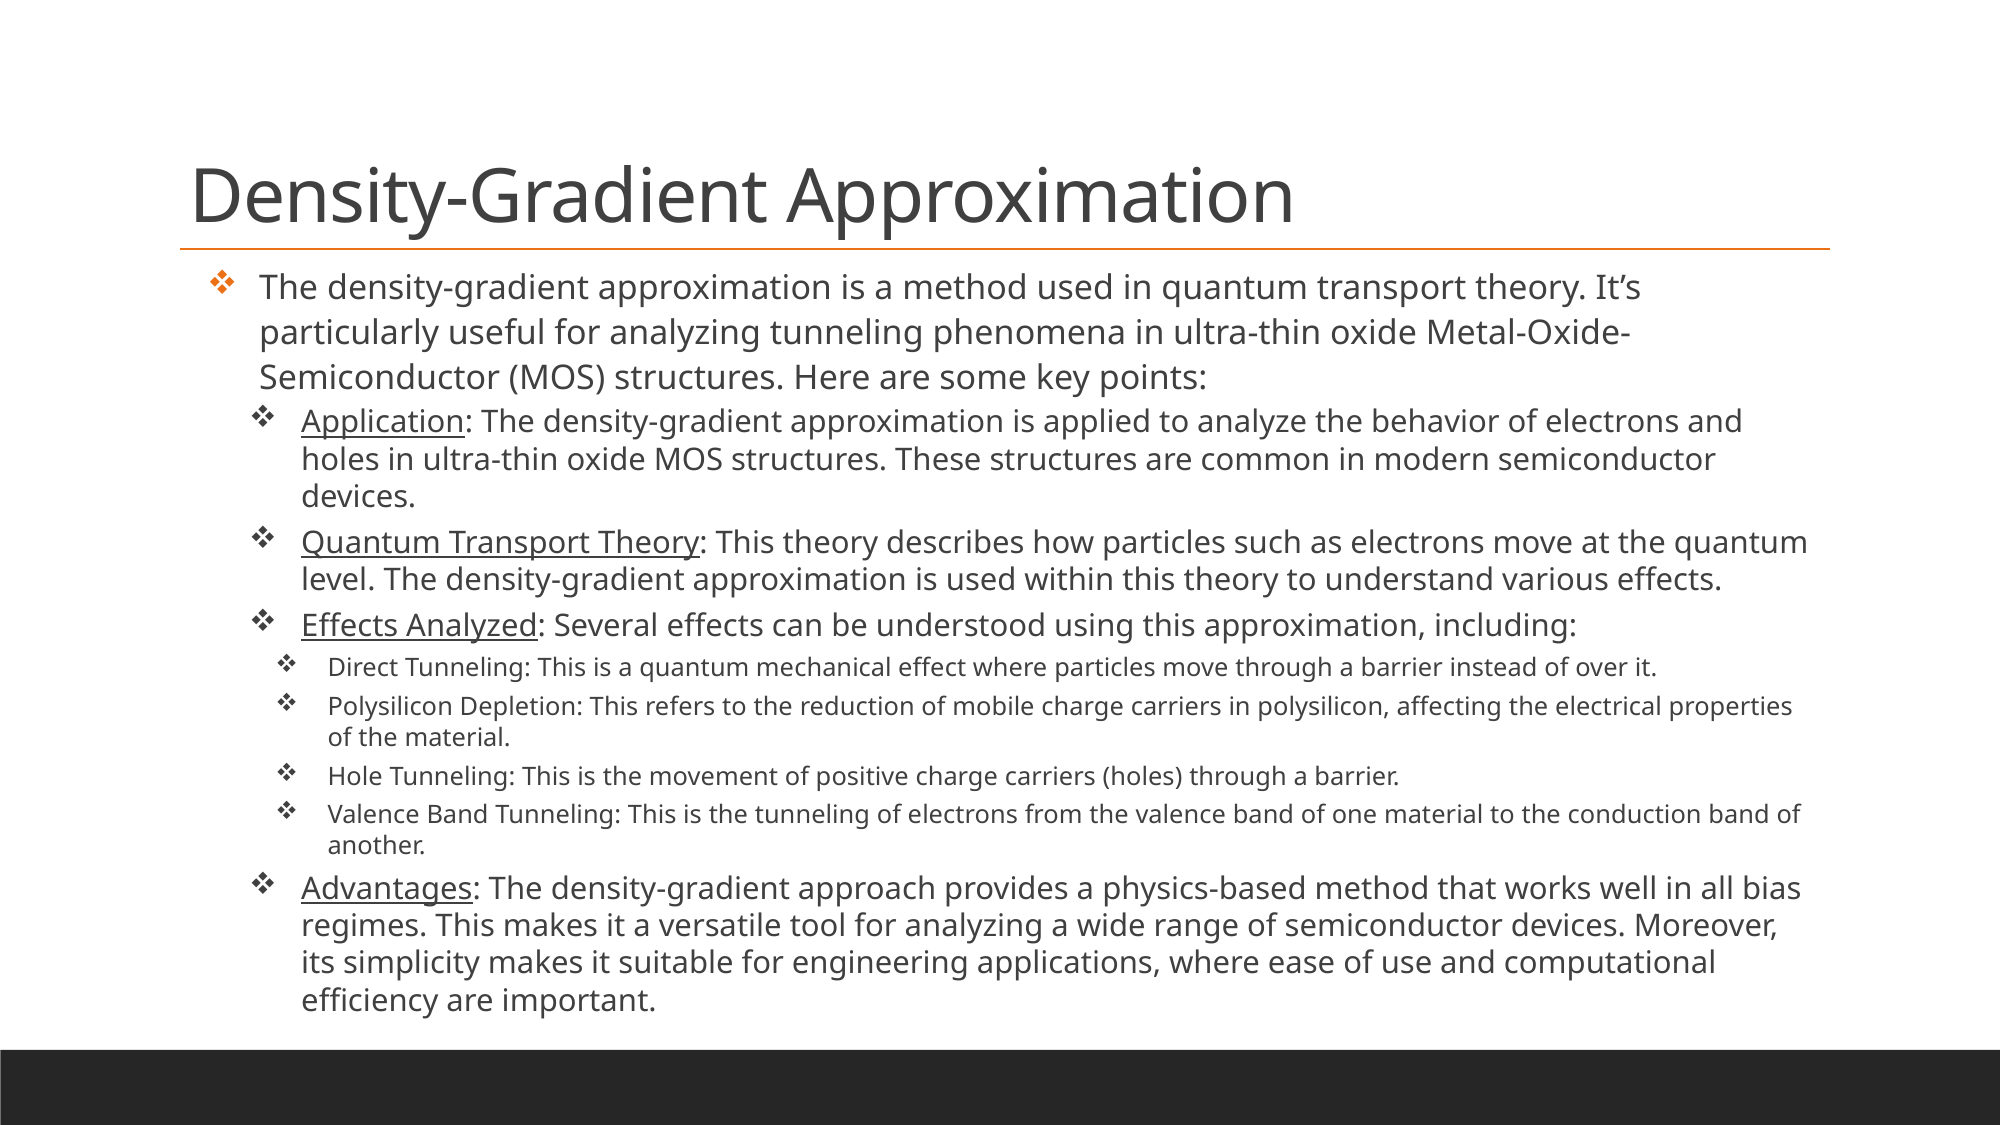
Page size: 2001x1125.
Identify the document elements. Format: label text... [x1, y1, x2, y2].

text_box Density-Gradient Approximation [174, 149, 1825, 249]
text_box The density-gradient approximation is a method used in quantum transport theory. It’s particularly useful for analyzing tunneling phenomena in ultra-thin oxide Metal-Oxide-Semiconductor (MOS) structures. Here are some key points: Application: The density-gradient approximation is applied to analyze the behavior of electrons and holes in ultra-thin oxide MOS structures. These structures are common in modern semiconductor devices. Quantum Transport Theory: This theory describes how particles such as electrons move at the quantum level. The density-gradient approximation is used within this theory to understand various effects. Effects Analyzed: Several effects can be understood using this approximation, including: Direct Tunneling: This is a quantum mechanical effect where particles move through a barrier instead of over it. Polysilicon Depletion: This refers to the reduction of mobile charge carriers in polysilicon, affecting the electrical properties of the material. Hole Tunneling: This is the movement of positive charge carriers (holes) through a barrier. Valence Band Tunneling: This is the tunneling of electrons from the valence band of one material to the conduction band of another. Advantages: The density-gradient approach provides a physics-based method that works well in all bias regimes. This makes it a versatile tool for analyzing a wide range of semiconductor devices. Moreover, its simplicity makes it suitable for engineering applications, where ease of use and computational efficiency are important. [179, 255, 1830, 1046]
